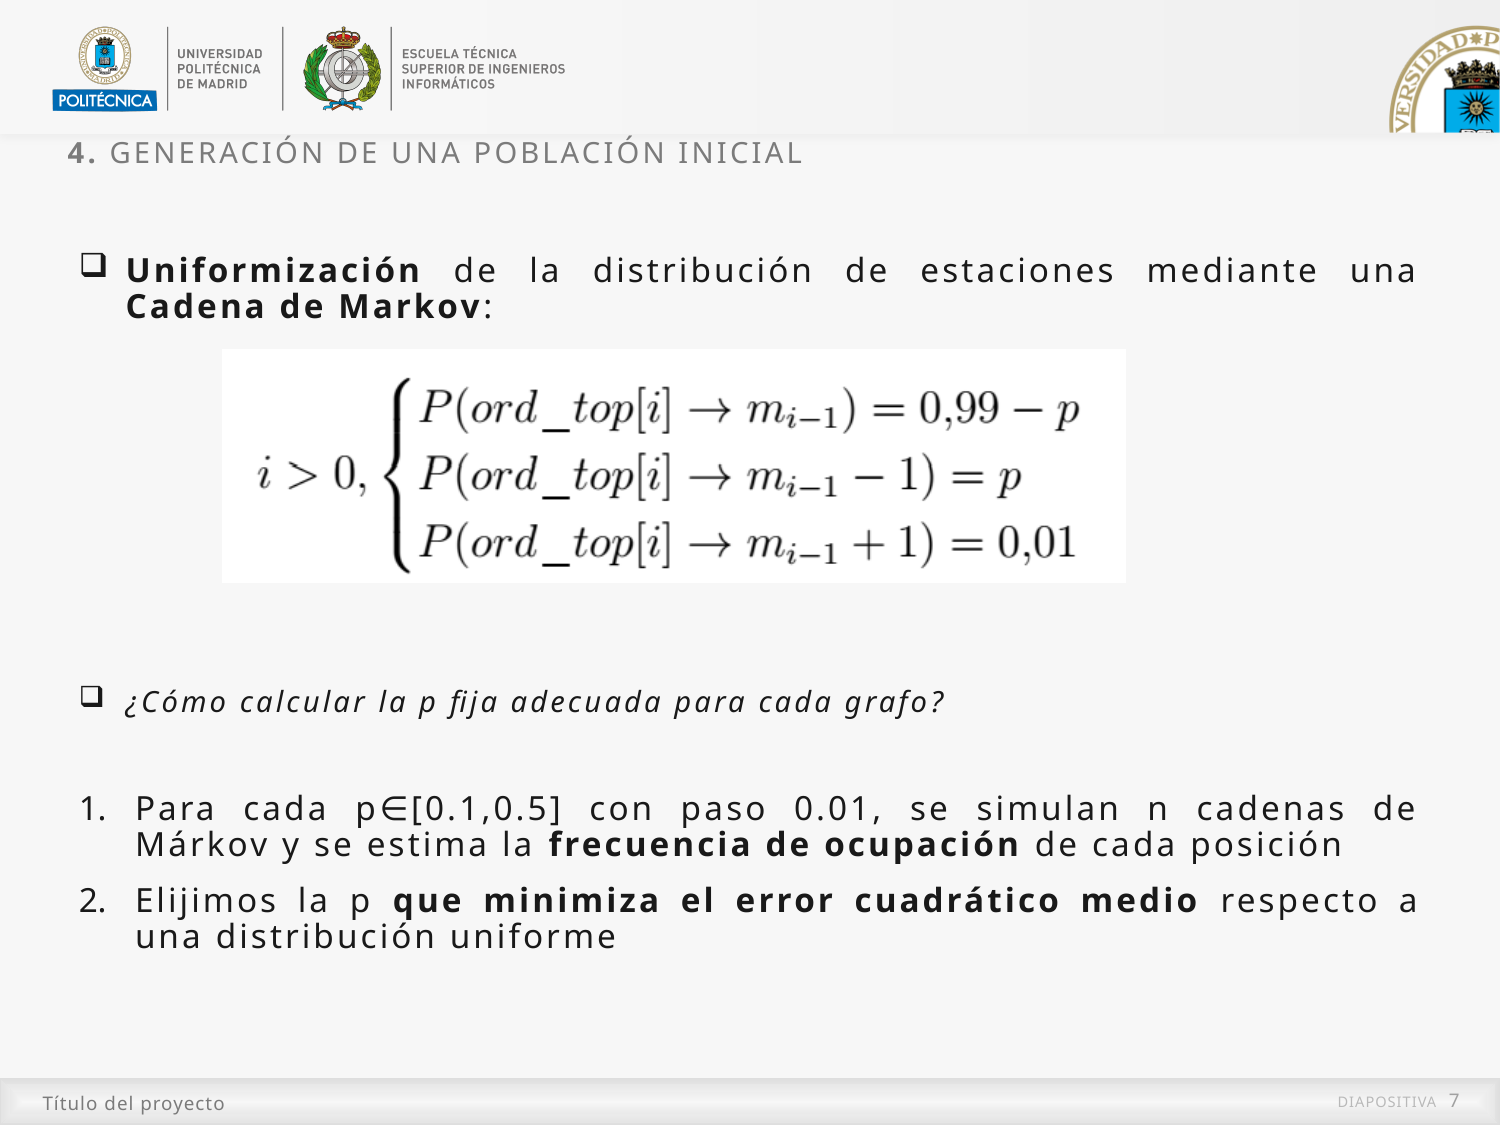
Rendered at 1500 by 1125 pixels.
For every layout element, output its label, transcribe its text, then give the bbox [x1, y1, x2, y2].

picture [30, 4, 587, 134]
picture [1387, 23, 1500, 133]
picture [1470, 101, 1483, 115]
picture [222, 349, 1126, 583]
list Título del proyecto [36, 1077, 1141, 1125]
list 4. Generación de una población inicial [67, 138, 981, 224]
list Uniformización de la distribución de estaciones mediante una Cadena de Markov: ¿Cómo calcular la p fija adecuada para cada grafo? Para cada p∈[0.1,0.5] con paso 0.01, se simulan n cadenas de Márkov y se estima la frecuencia de ocupación de cada posición Elijimos la p que minimiza el error cuadrático medio respecto a una distribución uniforme [78, 253, 1422, 1022]
